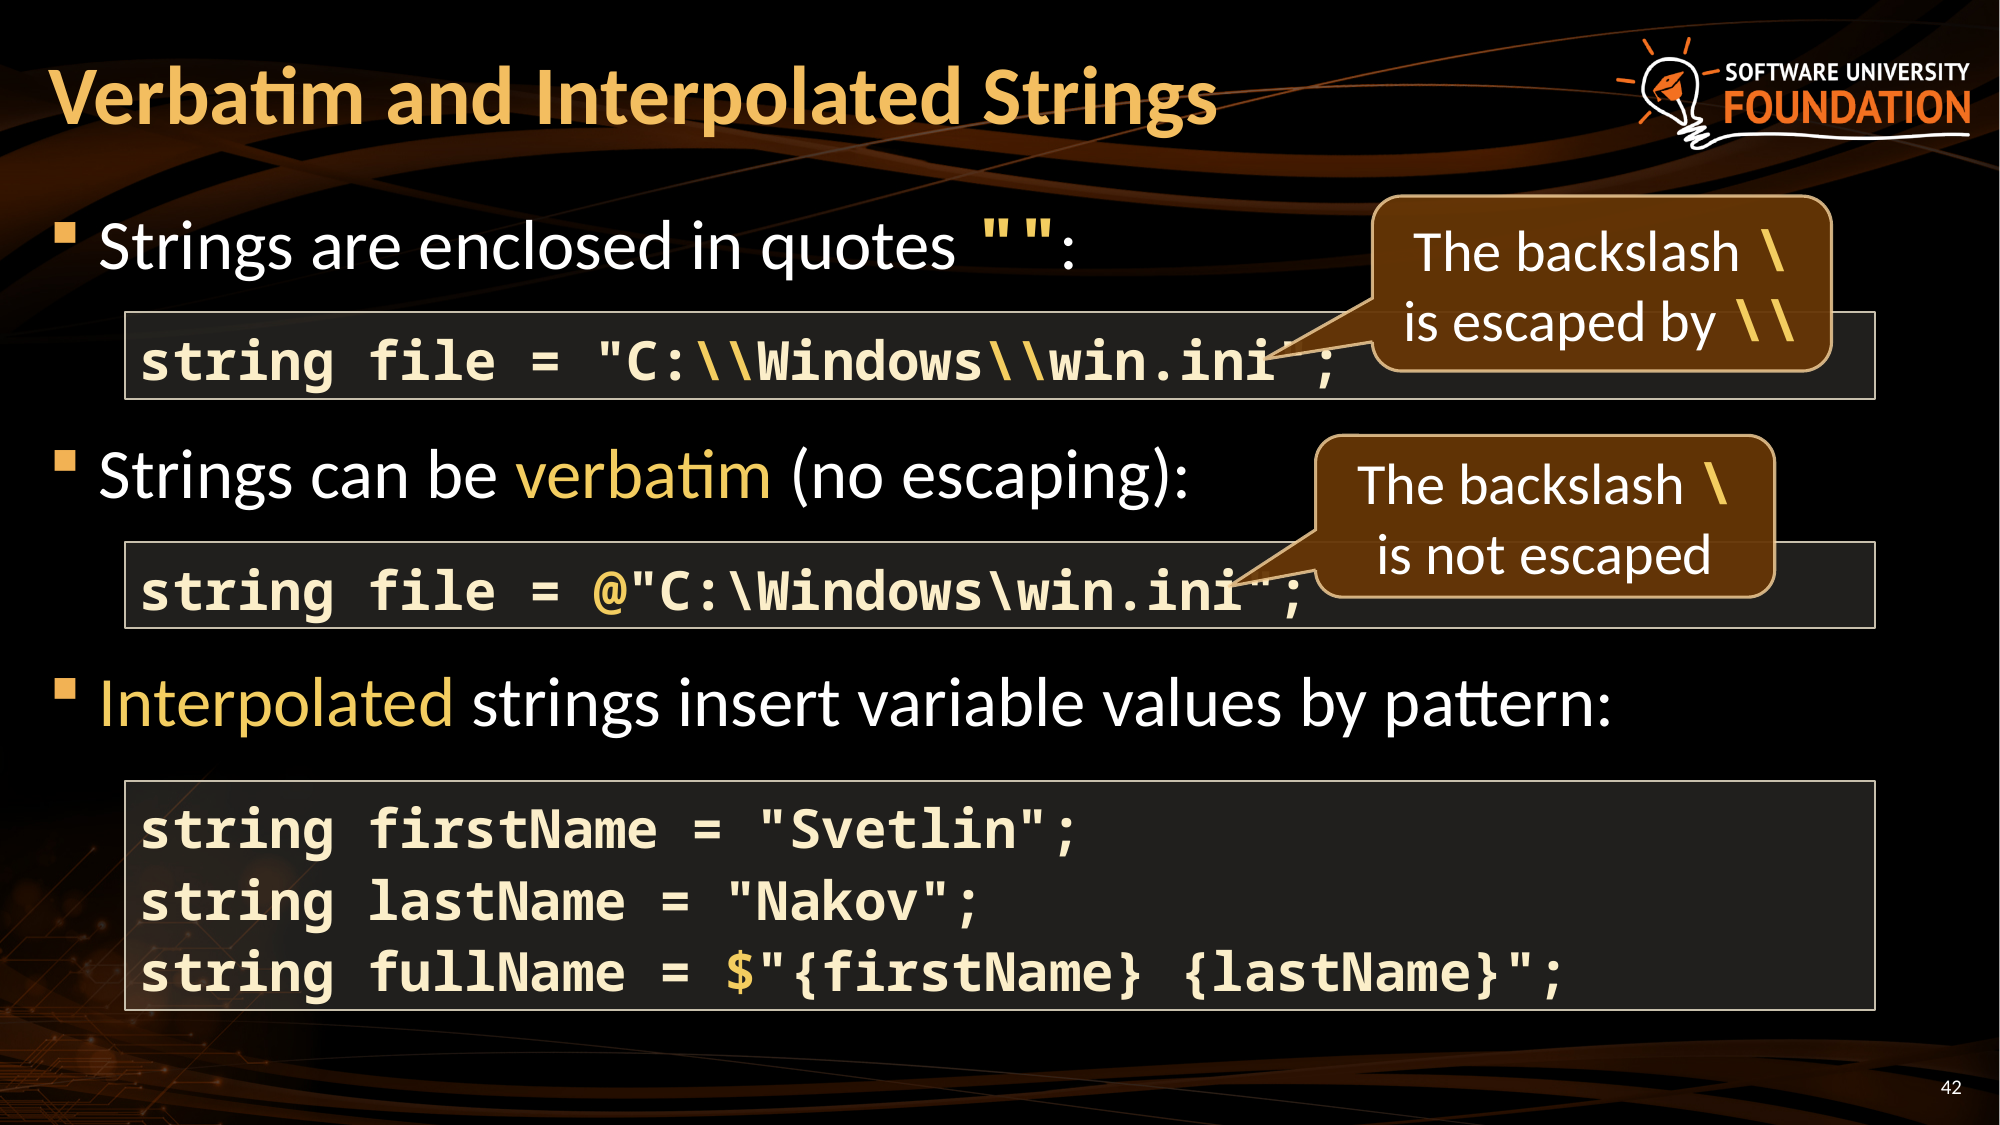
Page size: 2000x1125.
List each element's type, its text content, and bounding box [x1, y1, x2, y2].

text_box string file = @"C:\Windows\win.ini"; [124, 542, 1875, 629]
text_box string file = "C:\\Windows\\win.ini"; [124, 312, 1875, 399]
picture [0, 0, 2000, 1125]
title Verbatim and Interpolated Strings [30, 6, 1602, 189]
text_box string firstName = "Svetlin"; string lastName = "Nakov"; string fullName = $"{firstName} {lastName}"; [124, 780, 1875, 1010]
text_box The backslash \ is not escaped [1227, 434, 1776, 599]
list Strings are enclosed in quotes "": Strings can be verbatim (no escaping): Interpolated strings insert variable values by pattern: [31, 188, 1968, 1103]
text_box The backslash \ is escaped by \\ [1262, 194, 1833, 373]
